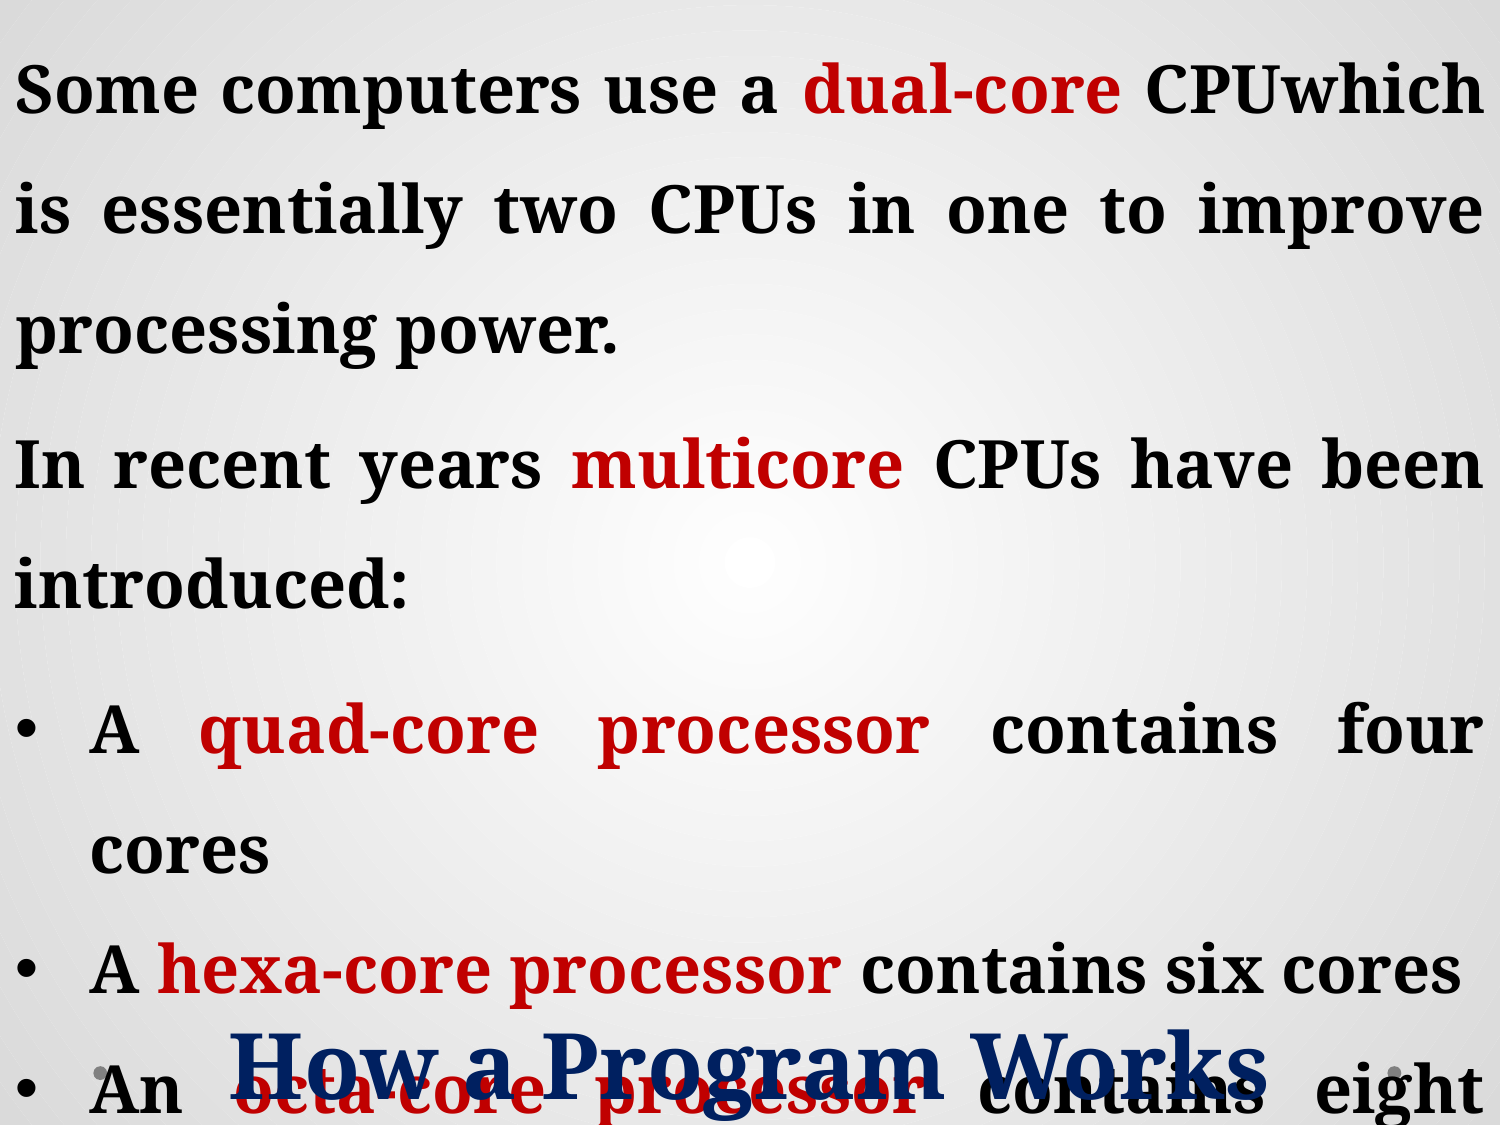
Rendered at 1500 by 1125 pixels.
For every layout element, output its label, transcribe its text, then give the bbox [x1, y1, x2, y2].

text_box How a Program Works [0, 1012, 1500, 1125]
text_box In recent years multicore CPUs have been introduced: A quad-core processor contains four cores A hexa-core processor contains six cores An octa-core processor contains eight cores [0, 374, 1500, 1012]
